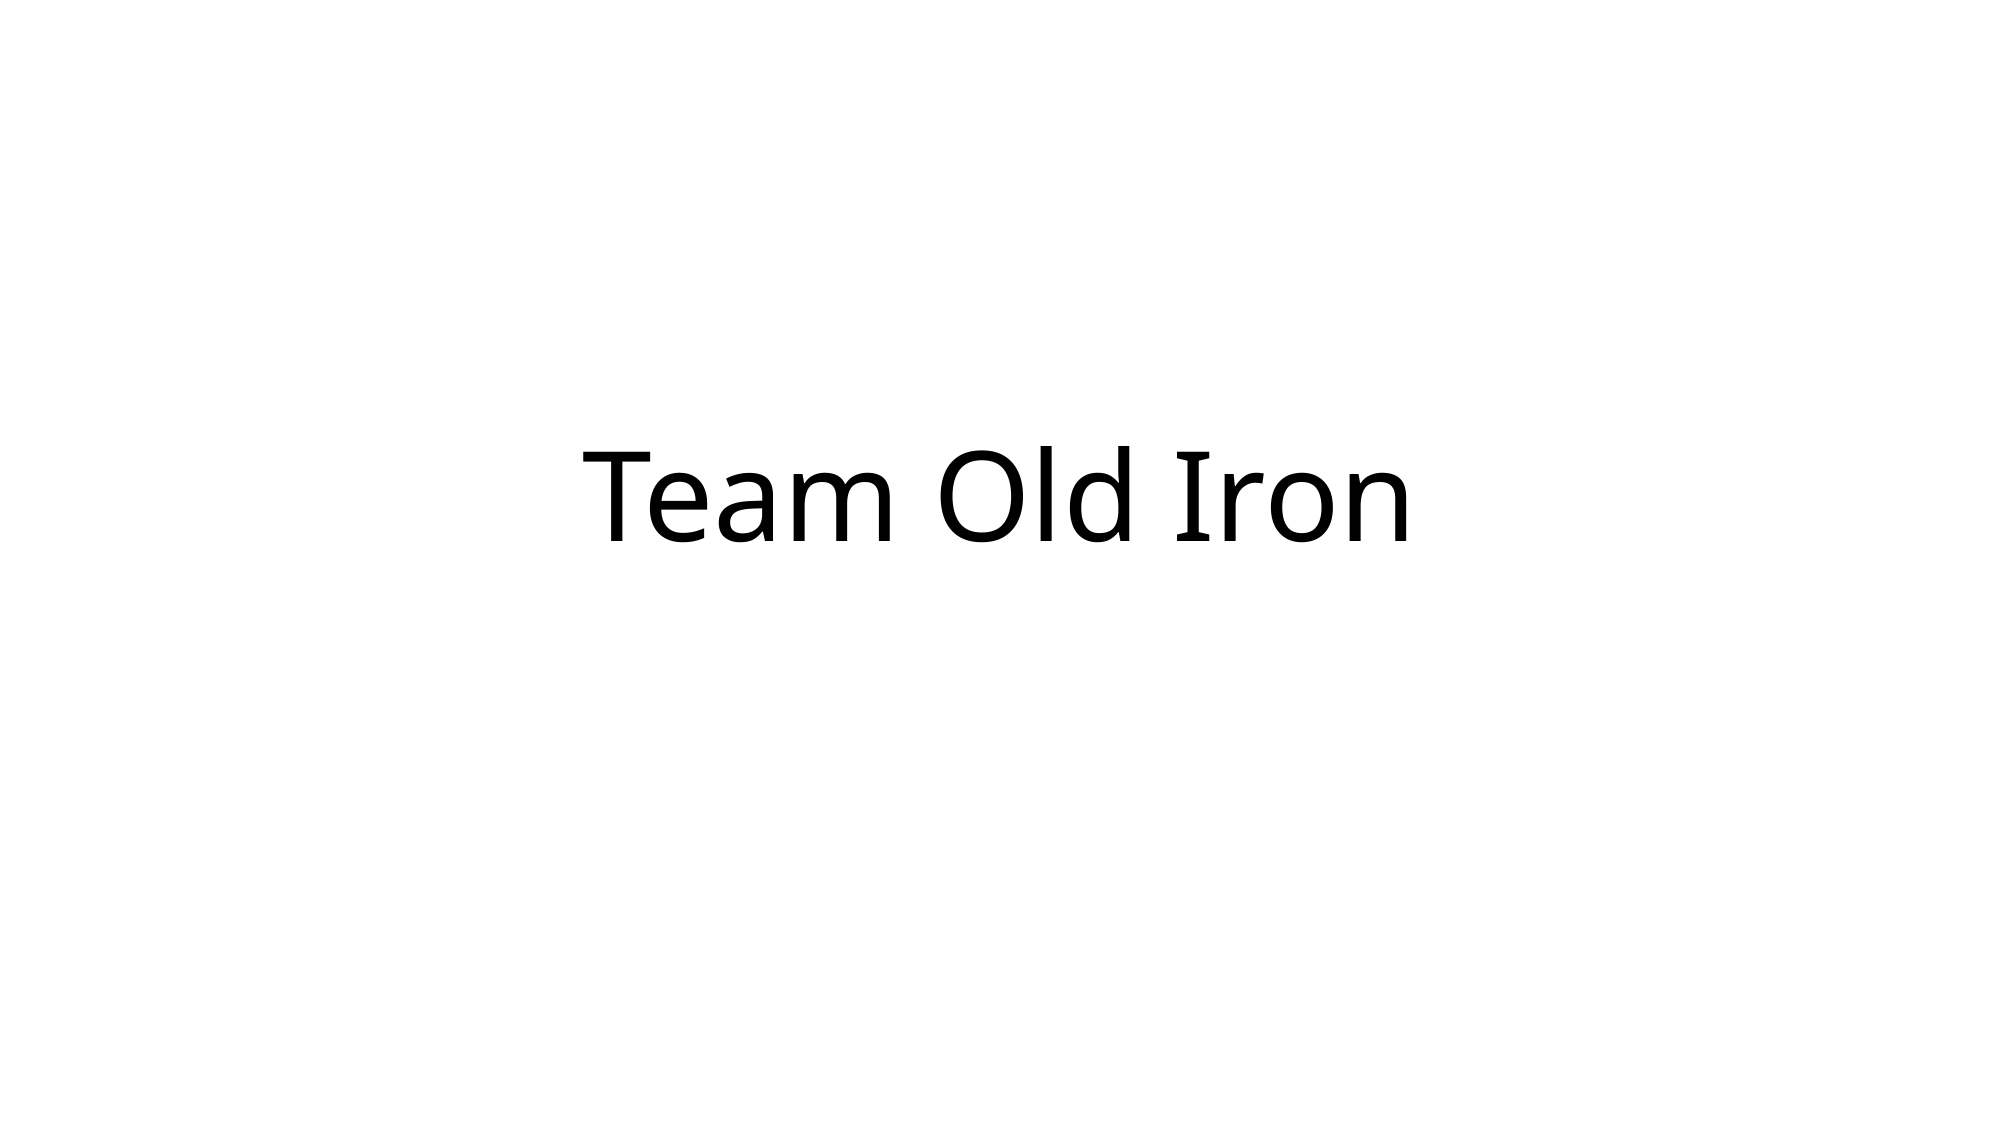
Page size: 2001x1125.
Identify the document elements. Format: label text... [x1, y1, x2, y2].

title Team Old Iron [249, 184, 1750, 576]
